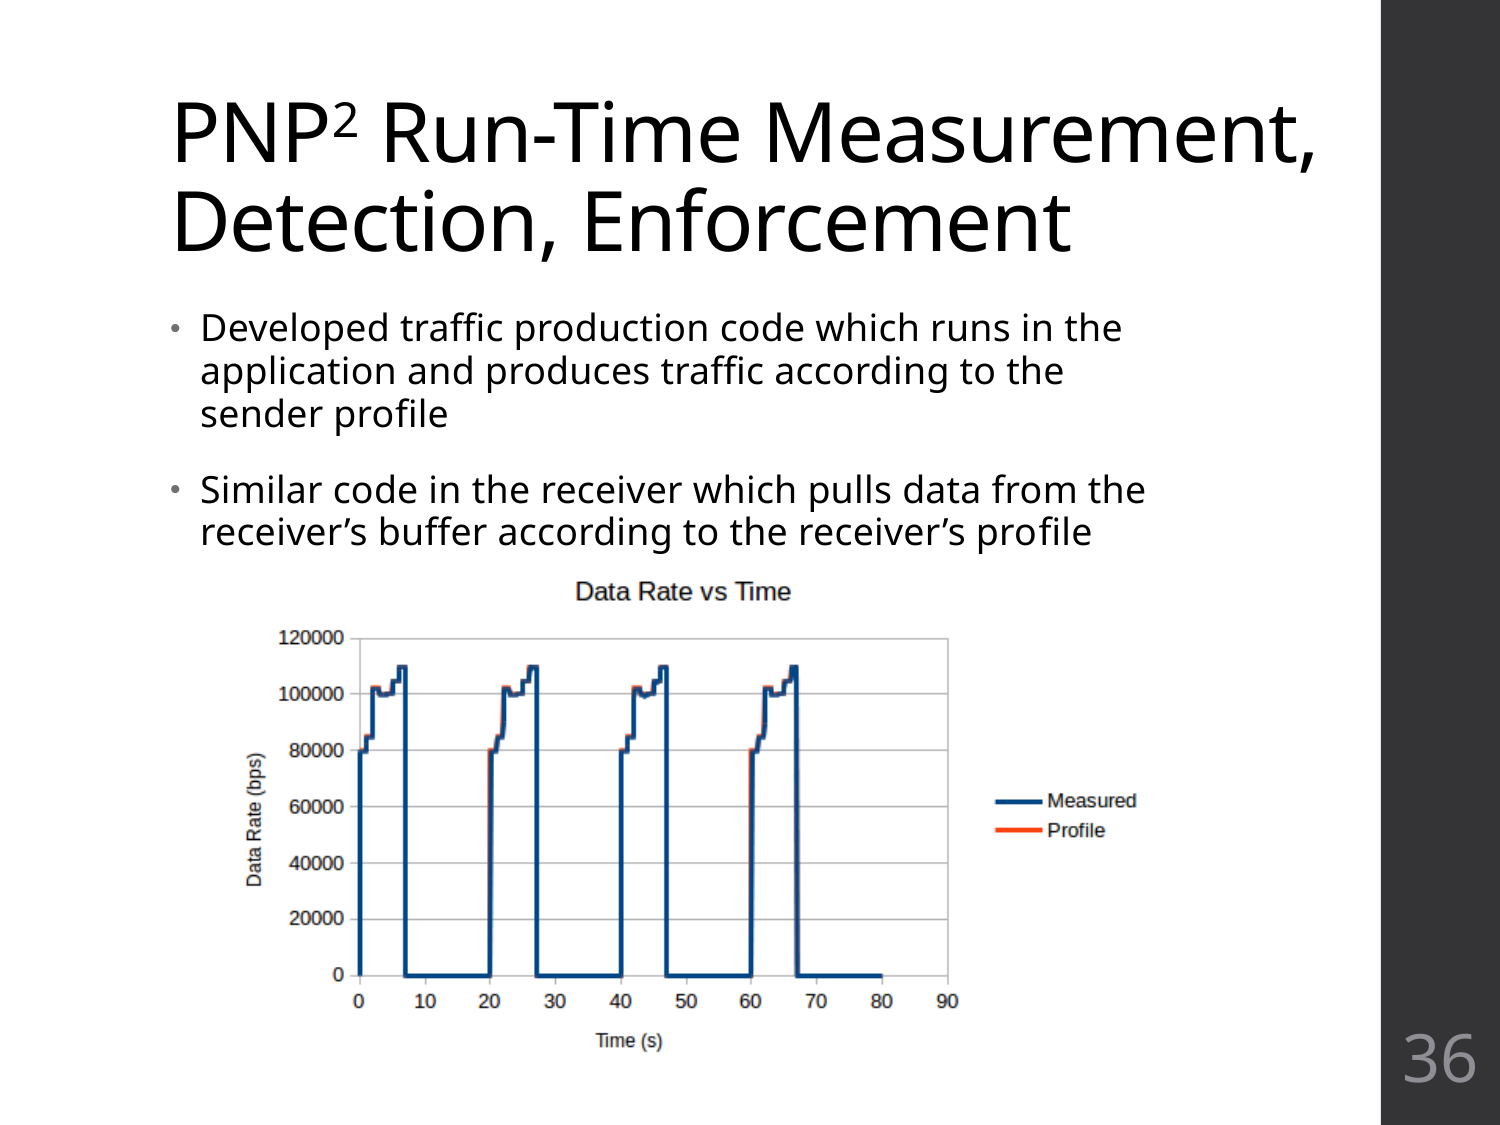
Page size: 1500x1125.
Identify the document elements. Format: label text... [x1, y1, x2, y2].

list Developed traffic production code which runs in the application and produces traffic according to the sender profile Similar code in the receiver which pulls data from the receiver’s buffer according to the receiver’s profile [155, 299, 1213, 1014]
slide_number 36 [1384, 1012, 1498, 1110]
title PNP2 Run-Time Measurement, Detection, Enforcement [155, 60, 1348, 278]
picture [211, 549, 1157, 1082]
